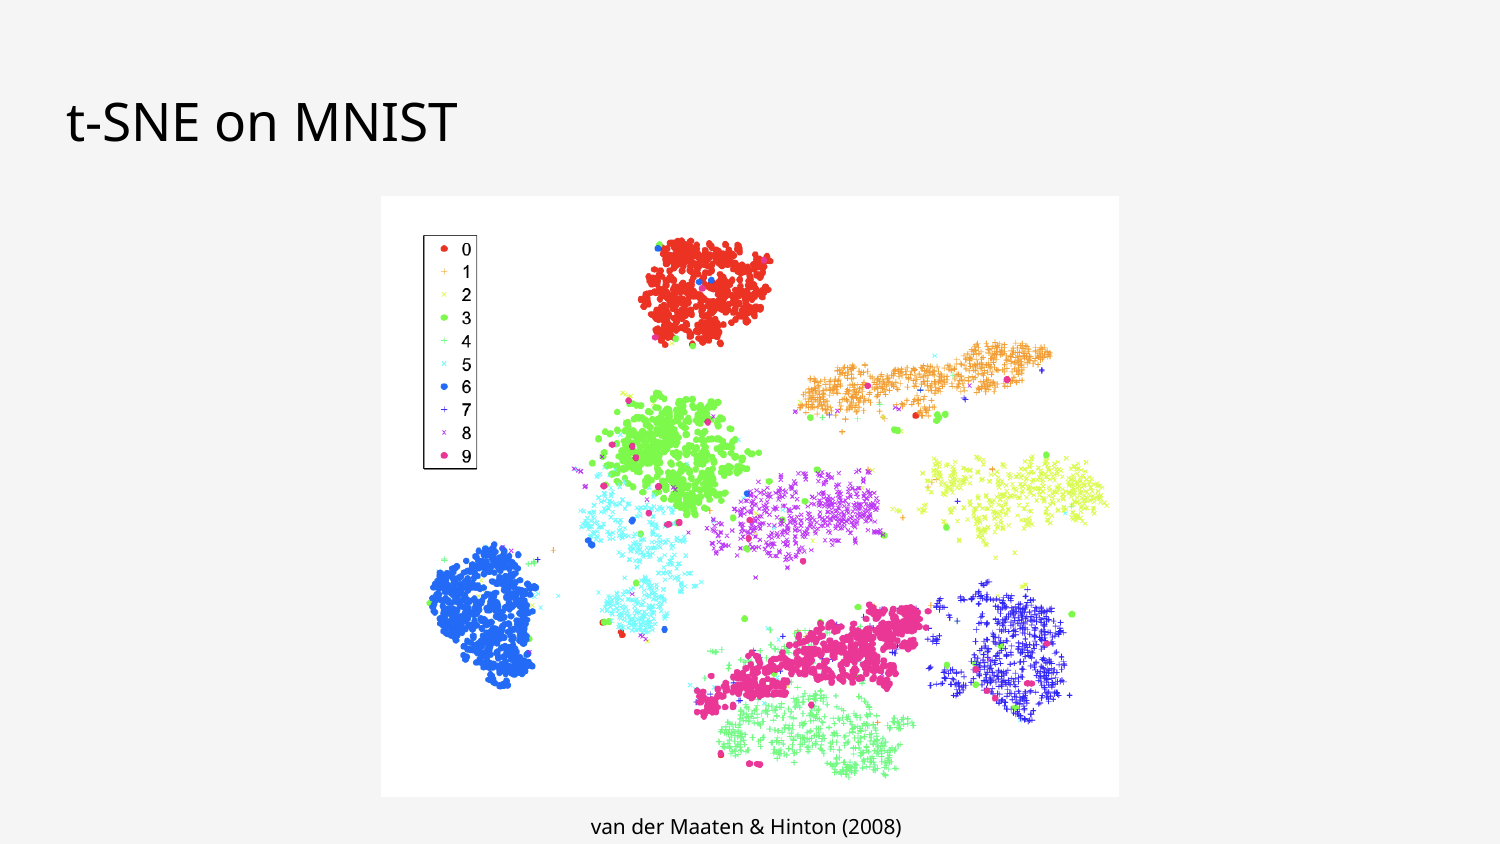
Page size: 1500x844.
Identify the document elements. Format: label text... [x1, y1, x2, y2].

picture [380, 195, 1120, 797]
text_box van der Maaten & Hinton (2008) [377, 802, 1116, 844]
title t-SNE on MNIST [51, 72, 1449, 167]
